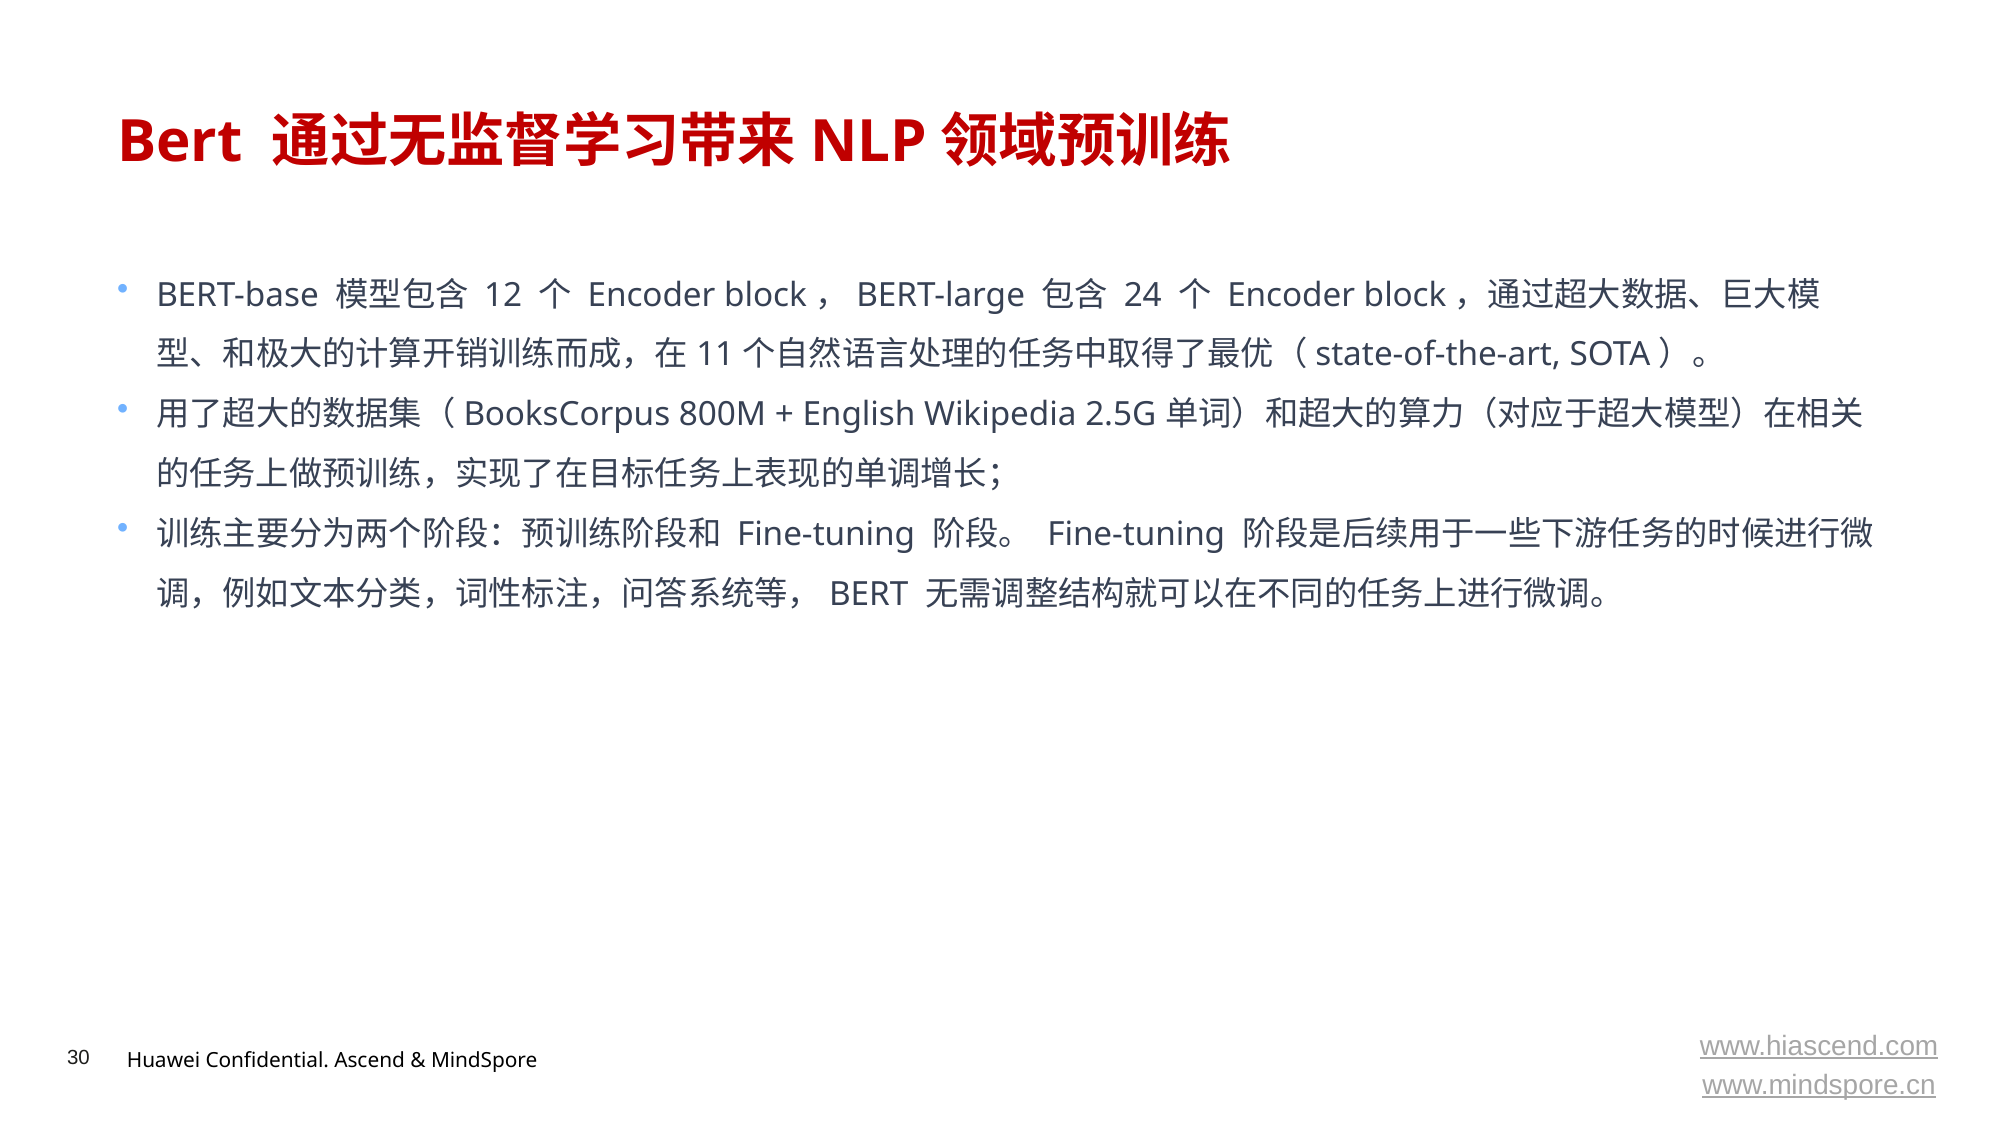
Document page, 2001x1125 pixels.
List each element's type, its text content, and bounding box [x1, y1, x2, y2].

title Bert 通过无监督学习带来NLP领域预训练 [102, 90, 1901, 187]
list BERT-base 模型包含 12 个 Encoder block，BERT-large 包含 24 个 Encoder block，通过超大数据、巨大模型、和极大的计算开销训练而成，在11个自然语言处理的任务中取得了最优（state-of-the-art, SOTA）。 用了超大的数据集（BooksCorpus 800M + English Wikipedia 2.5G单词）和超大的算力（对应于超大模型）在相关的任务上做预训练，实现了在目标任务上表现的单调增长； 训练主要分为两个阶段：预训练阶段和 Fine-tuning 阶段。 Fine-tuning 阶段是后续用于一些下游任务的时候进行微调，例如文本分类，词性标注，问答系统等，BERT 无需调整结构就可以在不同的任务上进行微调。 [102, 245, 1901, 988]
